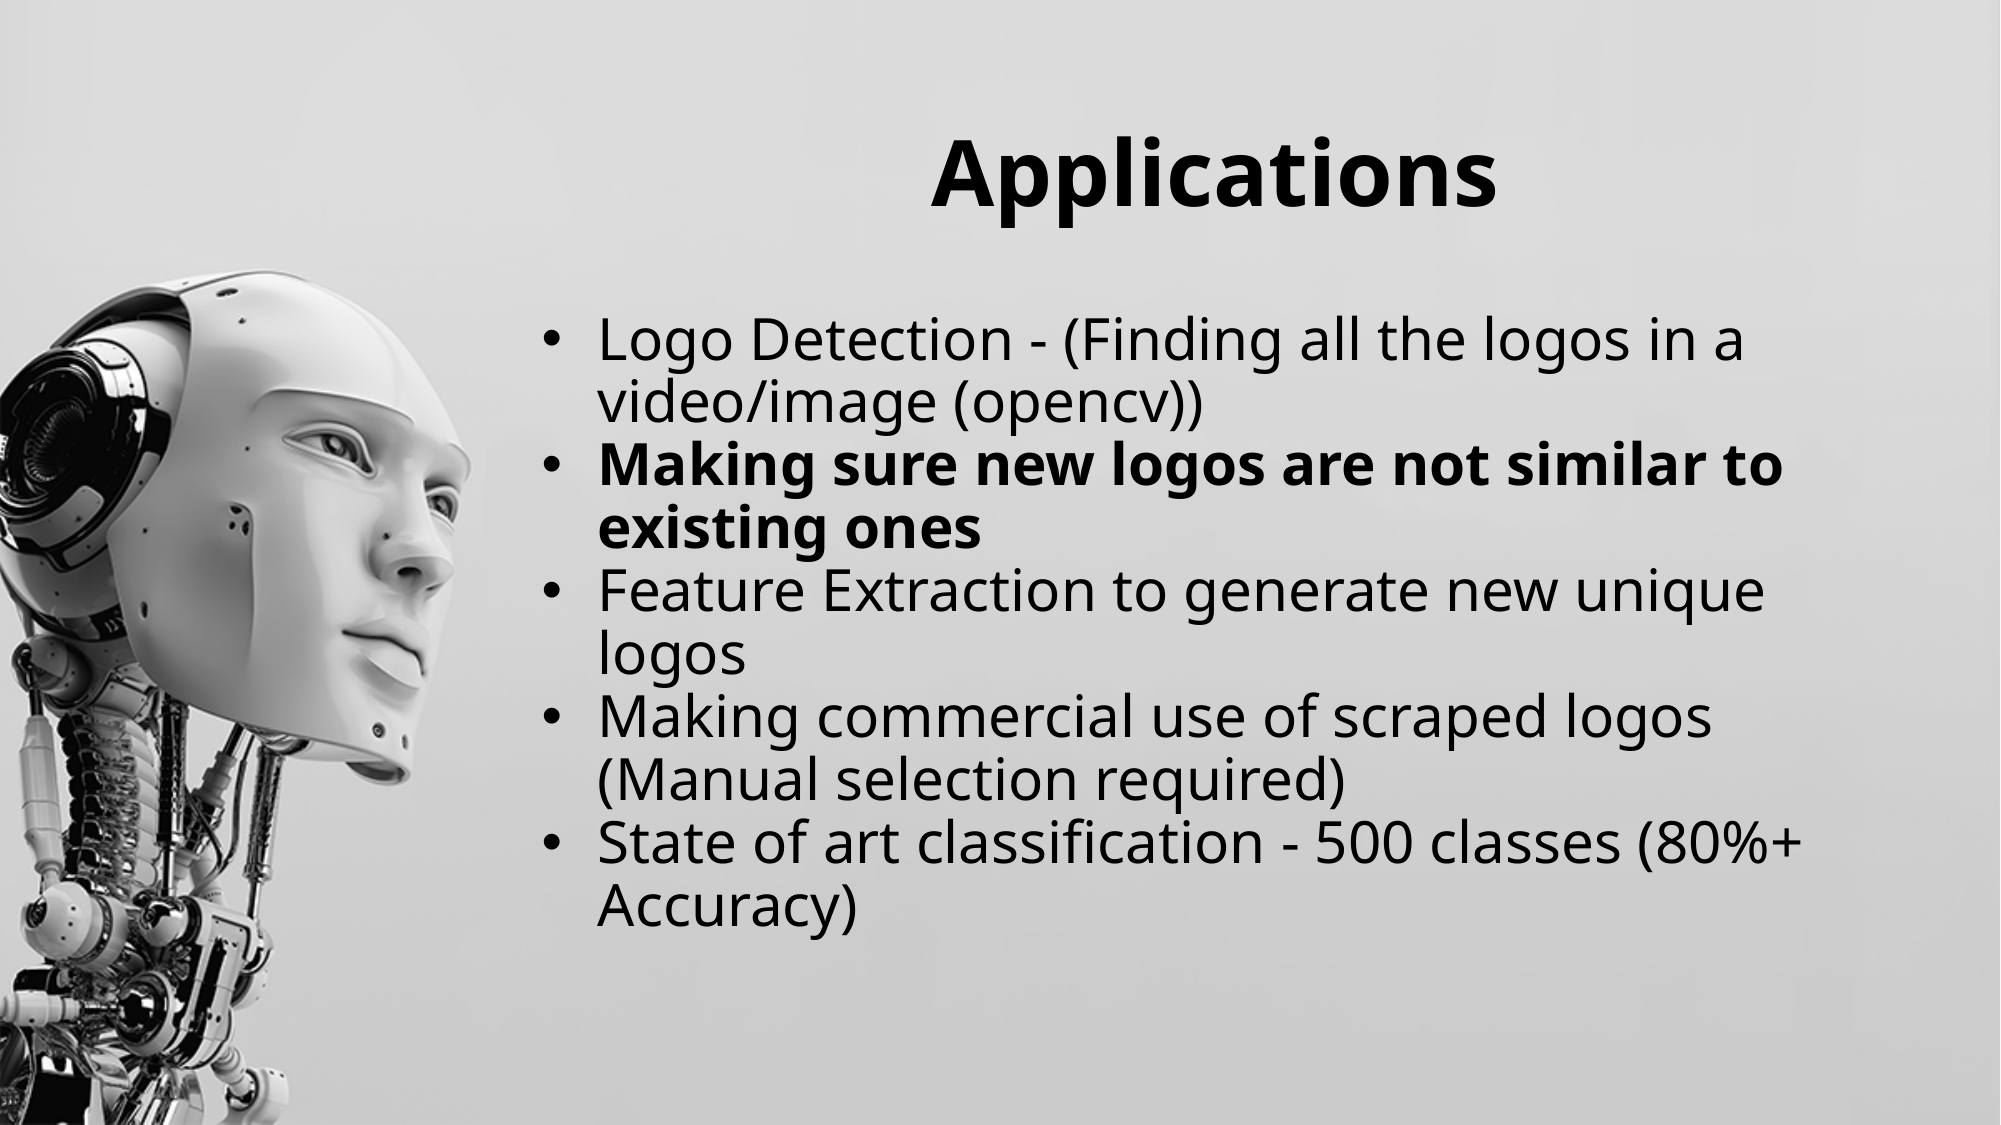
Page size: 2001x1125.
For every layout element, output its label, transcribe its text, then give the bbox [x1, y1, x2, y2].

list Logo Detection - (Finding all the logos in a video/image (opencv)) Making sure new logos are not similar to existing ones Feature Extraction to generate new unique logos Making commercial use of scraped logos (Manual selection required) State of art classification - 500 classes (80%+ Accuracy) [507, 302, 1923, 1022]
picture [0, 0, 2001, 1125]
title Applications [507, 68, 1923, 286]
